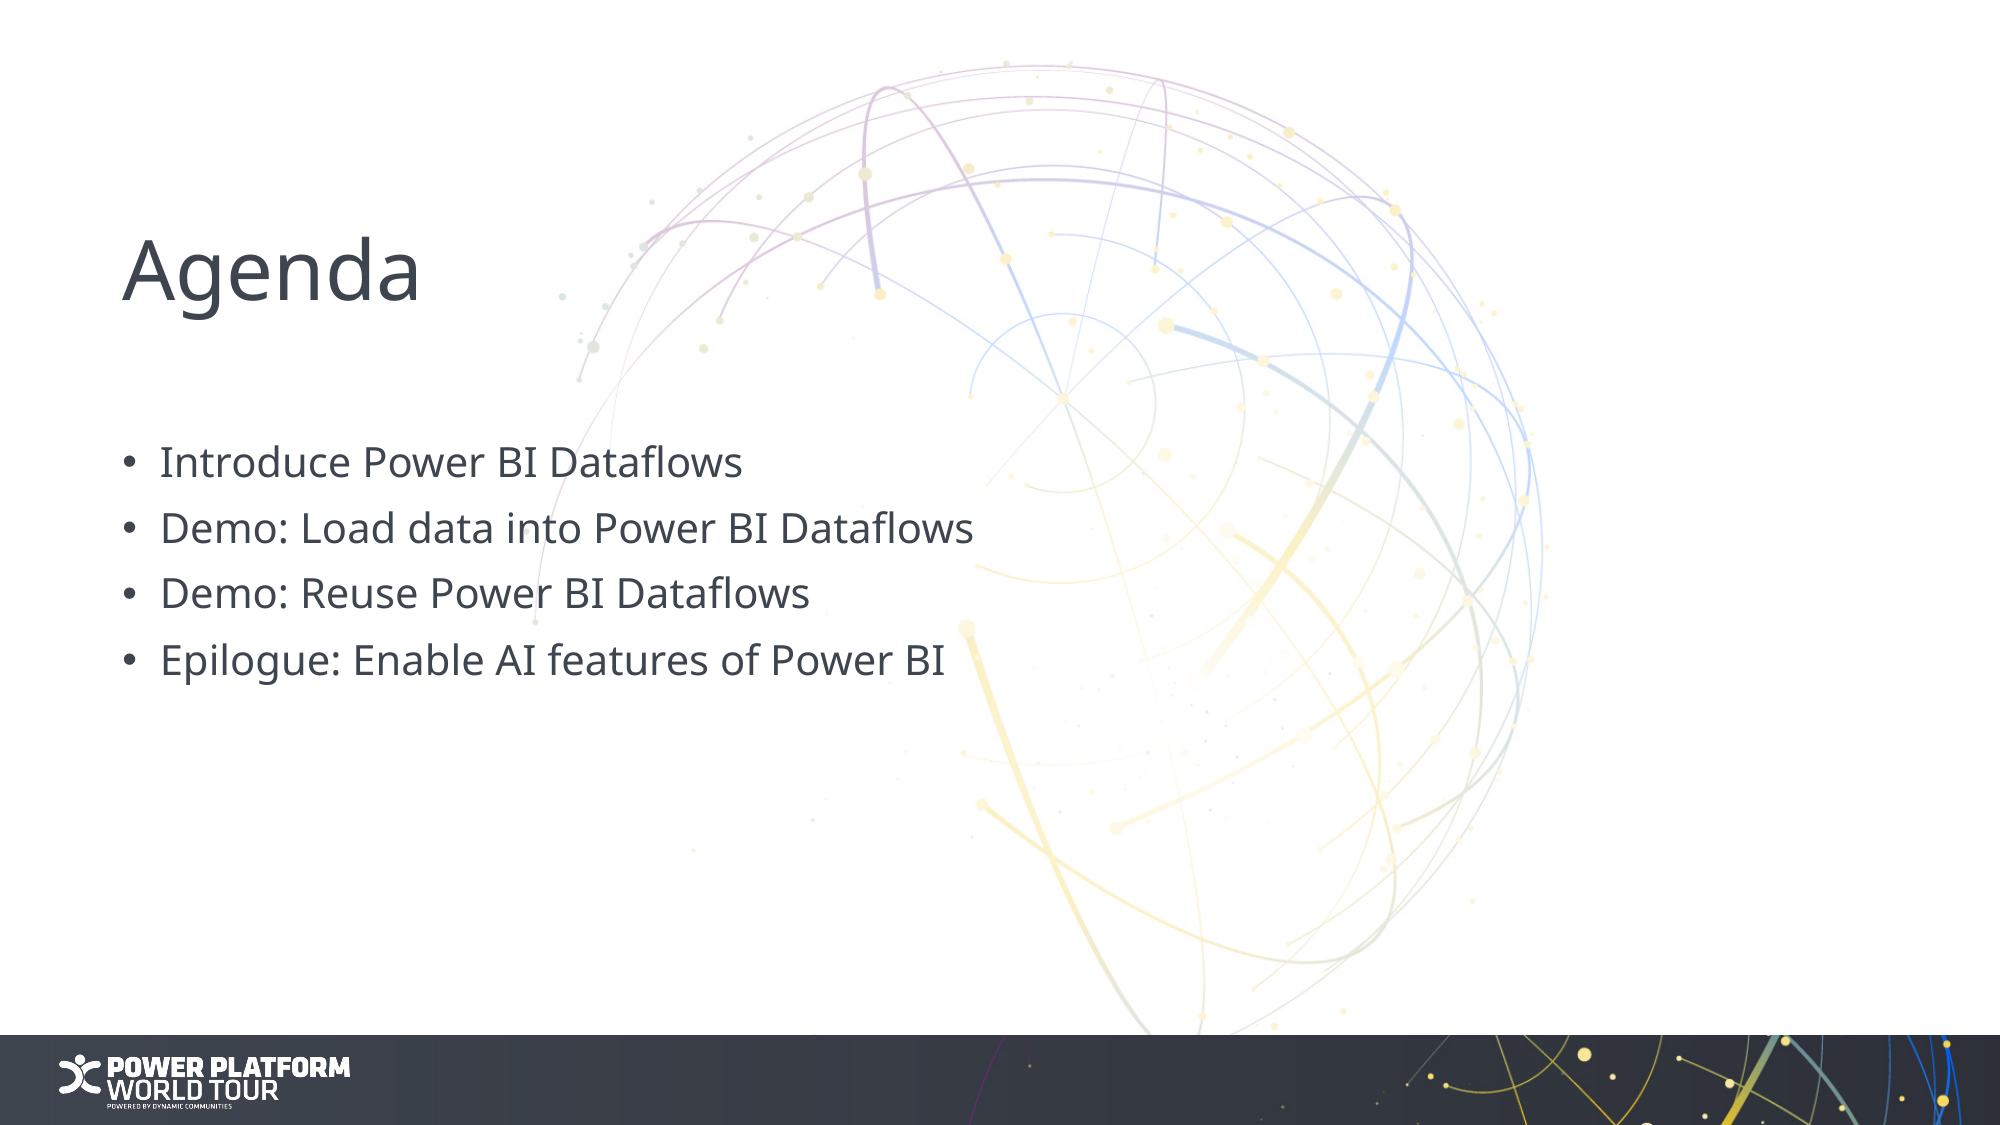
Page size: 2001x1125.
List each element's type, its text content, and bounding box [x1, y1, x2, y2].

picture [0, 0, 2001, 1125]
list Introduce Power BI Dataflows Demo: Load data into Power BI Dataflows Demo: Reuse Power BI Dataflows Epilogue: Enable AI features of Power BI [107, 433, 1586, 980]
title Agenda [107, 59, 1586, 327]
